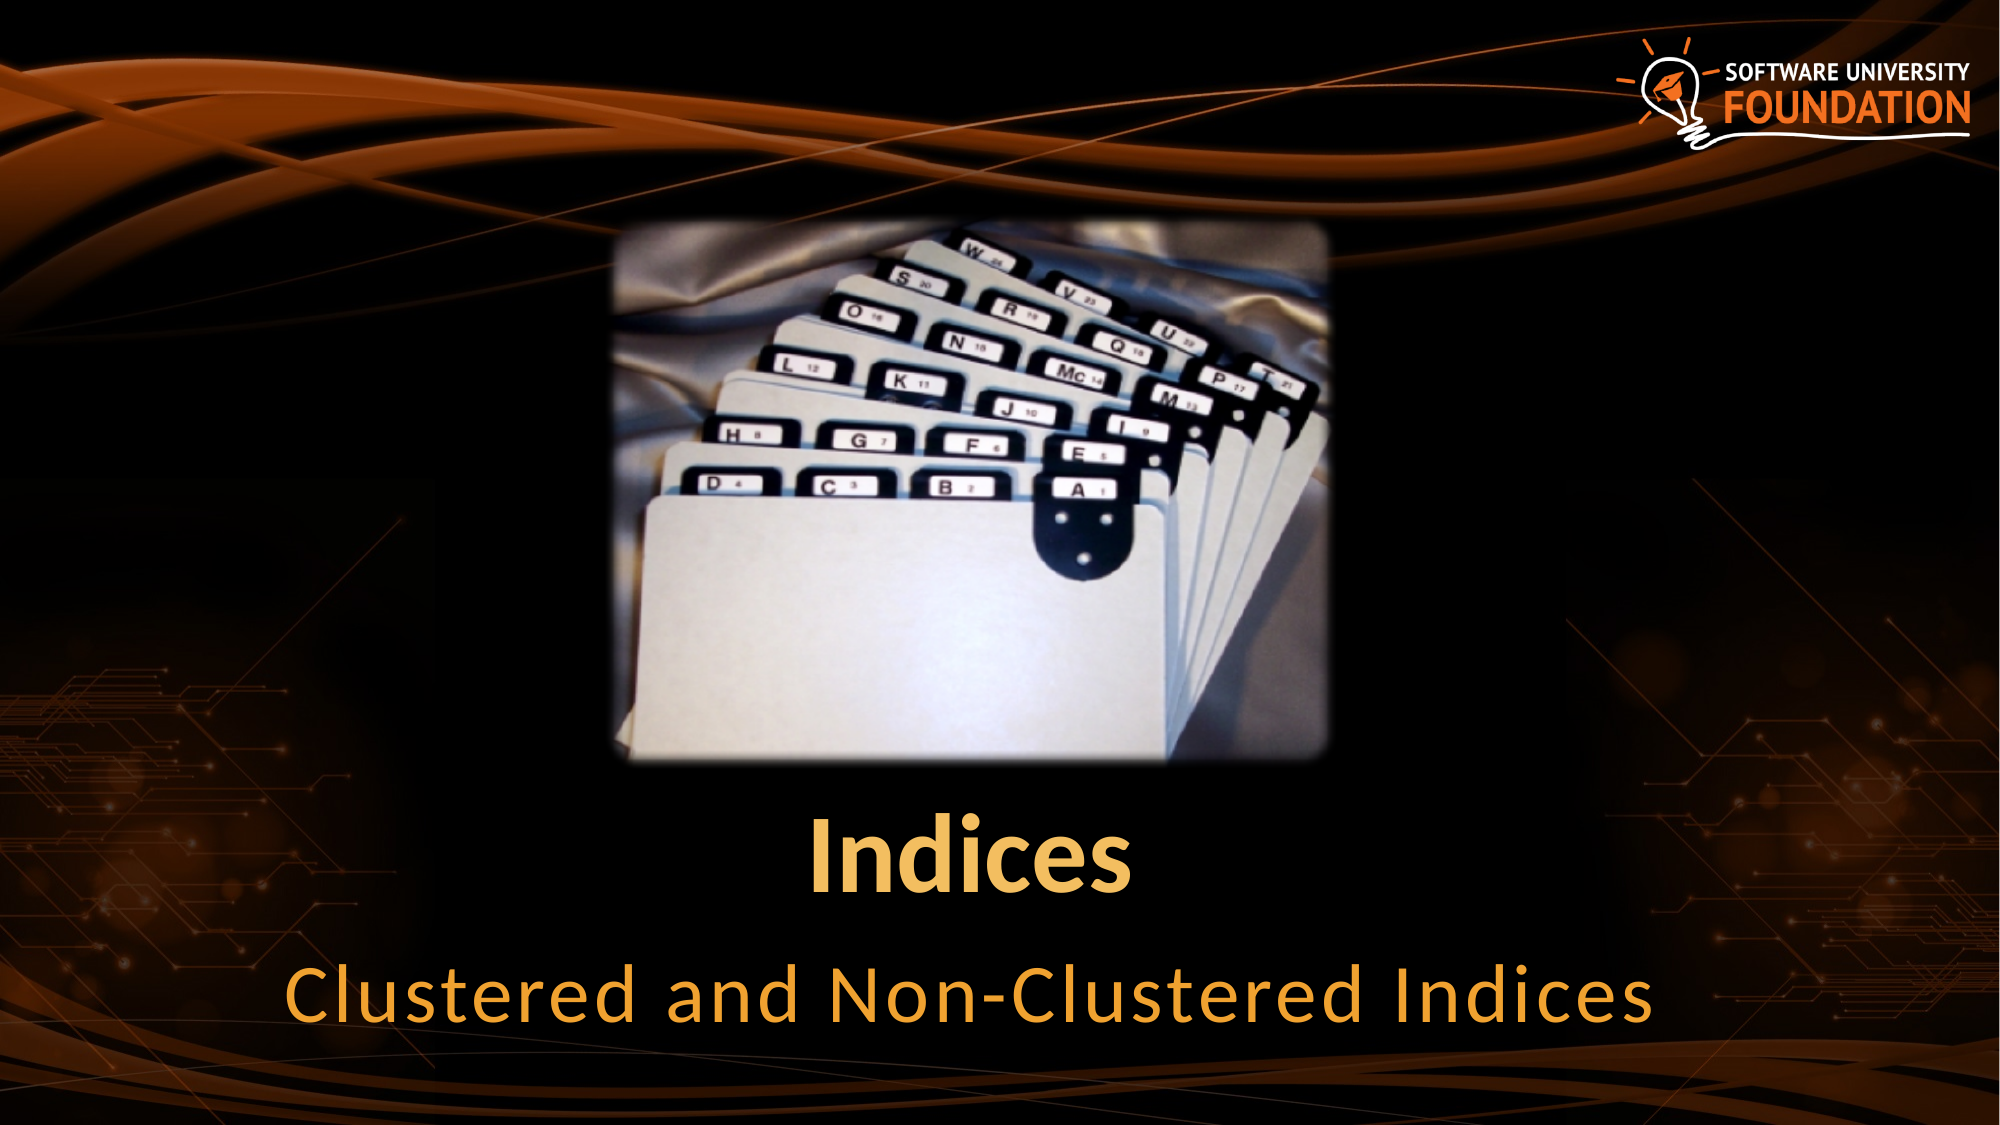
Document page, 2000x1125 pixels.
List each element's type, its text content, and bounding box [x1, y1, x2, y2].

title Indices [237, 788, 1704, 923]
picture [0, 0, 2000, 1125]
list Clustered and Non-Clustered Indices [91, 928, 1850, 1047]
